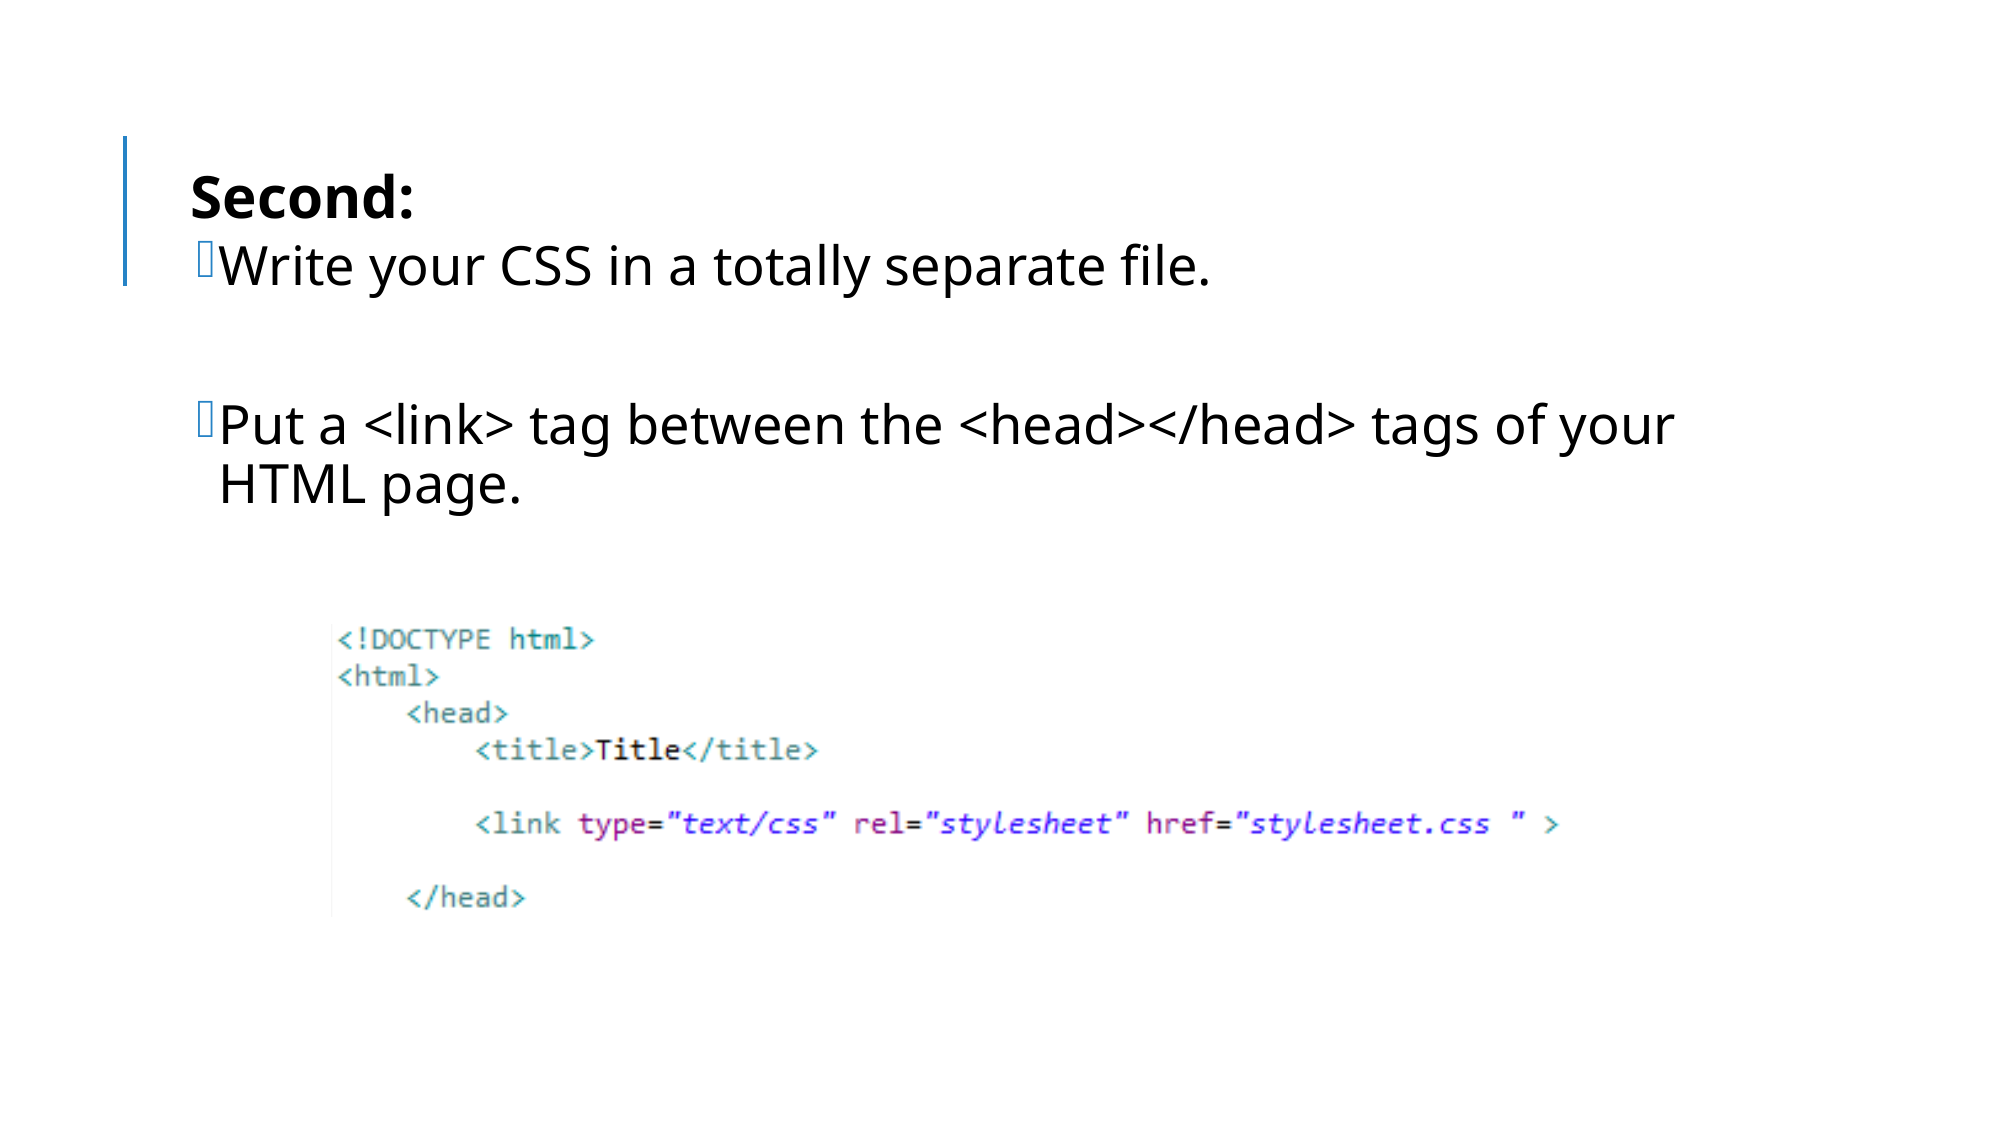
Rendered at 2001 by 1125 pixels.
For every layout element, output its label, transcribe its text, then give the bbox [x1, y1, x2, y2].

picture [330, 624, 1582, 917]
list Second: Write your CSS in a totally separate file. Put a <link> tag between the <head></head> tags of your HTML page. [168, 160, 1763, 1035]
